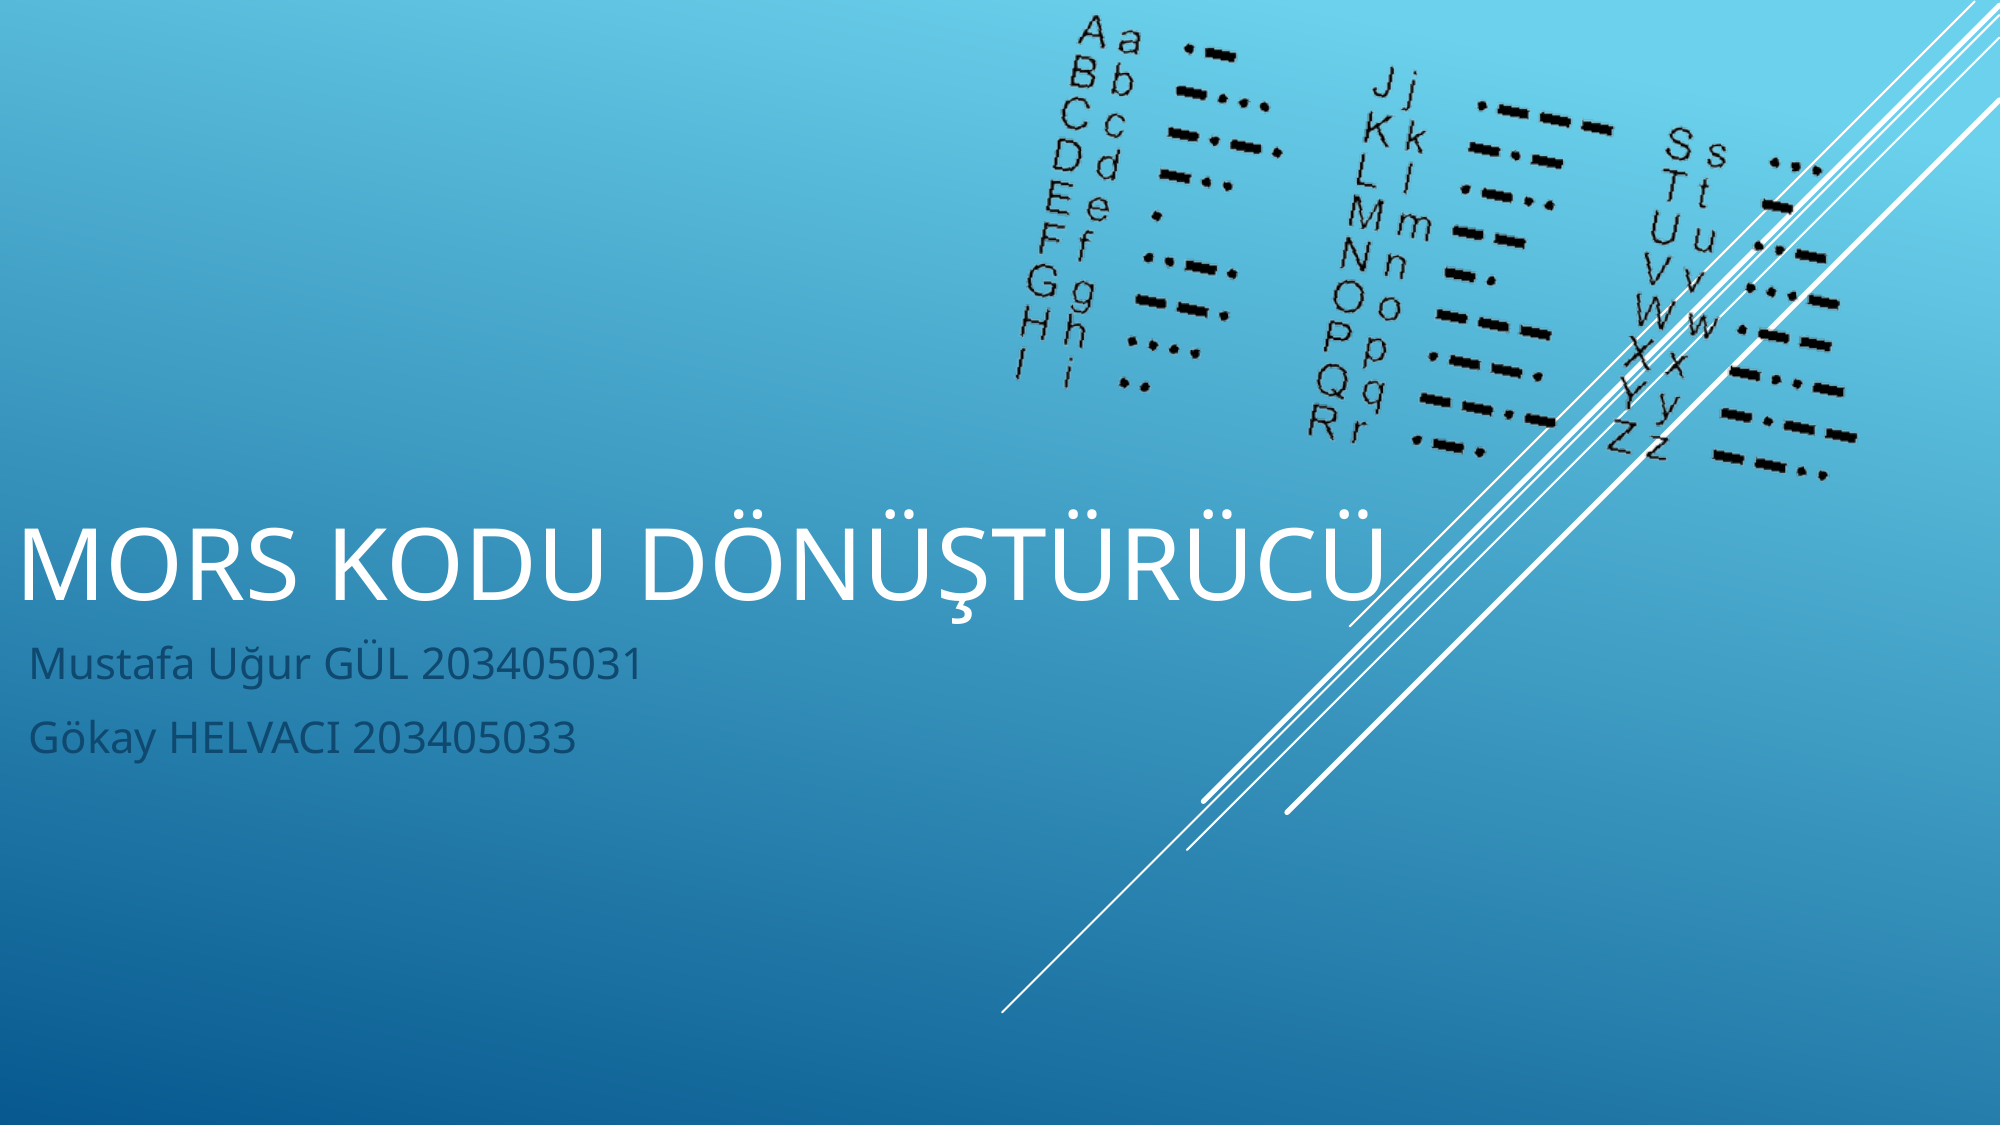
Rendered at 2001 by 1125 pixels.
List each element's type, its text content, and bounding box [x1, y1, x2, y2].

subtitle Mustafa Uğur GÜL 203405031 Gökay HELVACI 203405033 [14, 628, 1514, 900]
title Mors Kodu Dönüştürücü [0, 236, 1500, 629]
picture [997, 0, 1971, 590]
